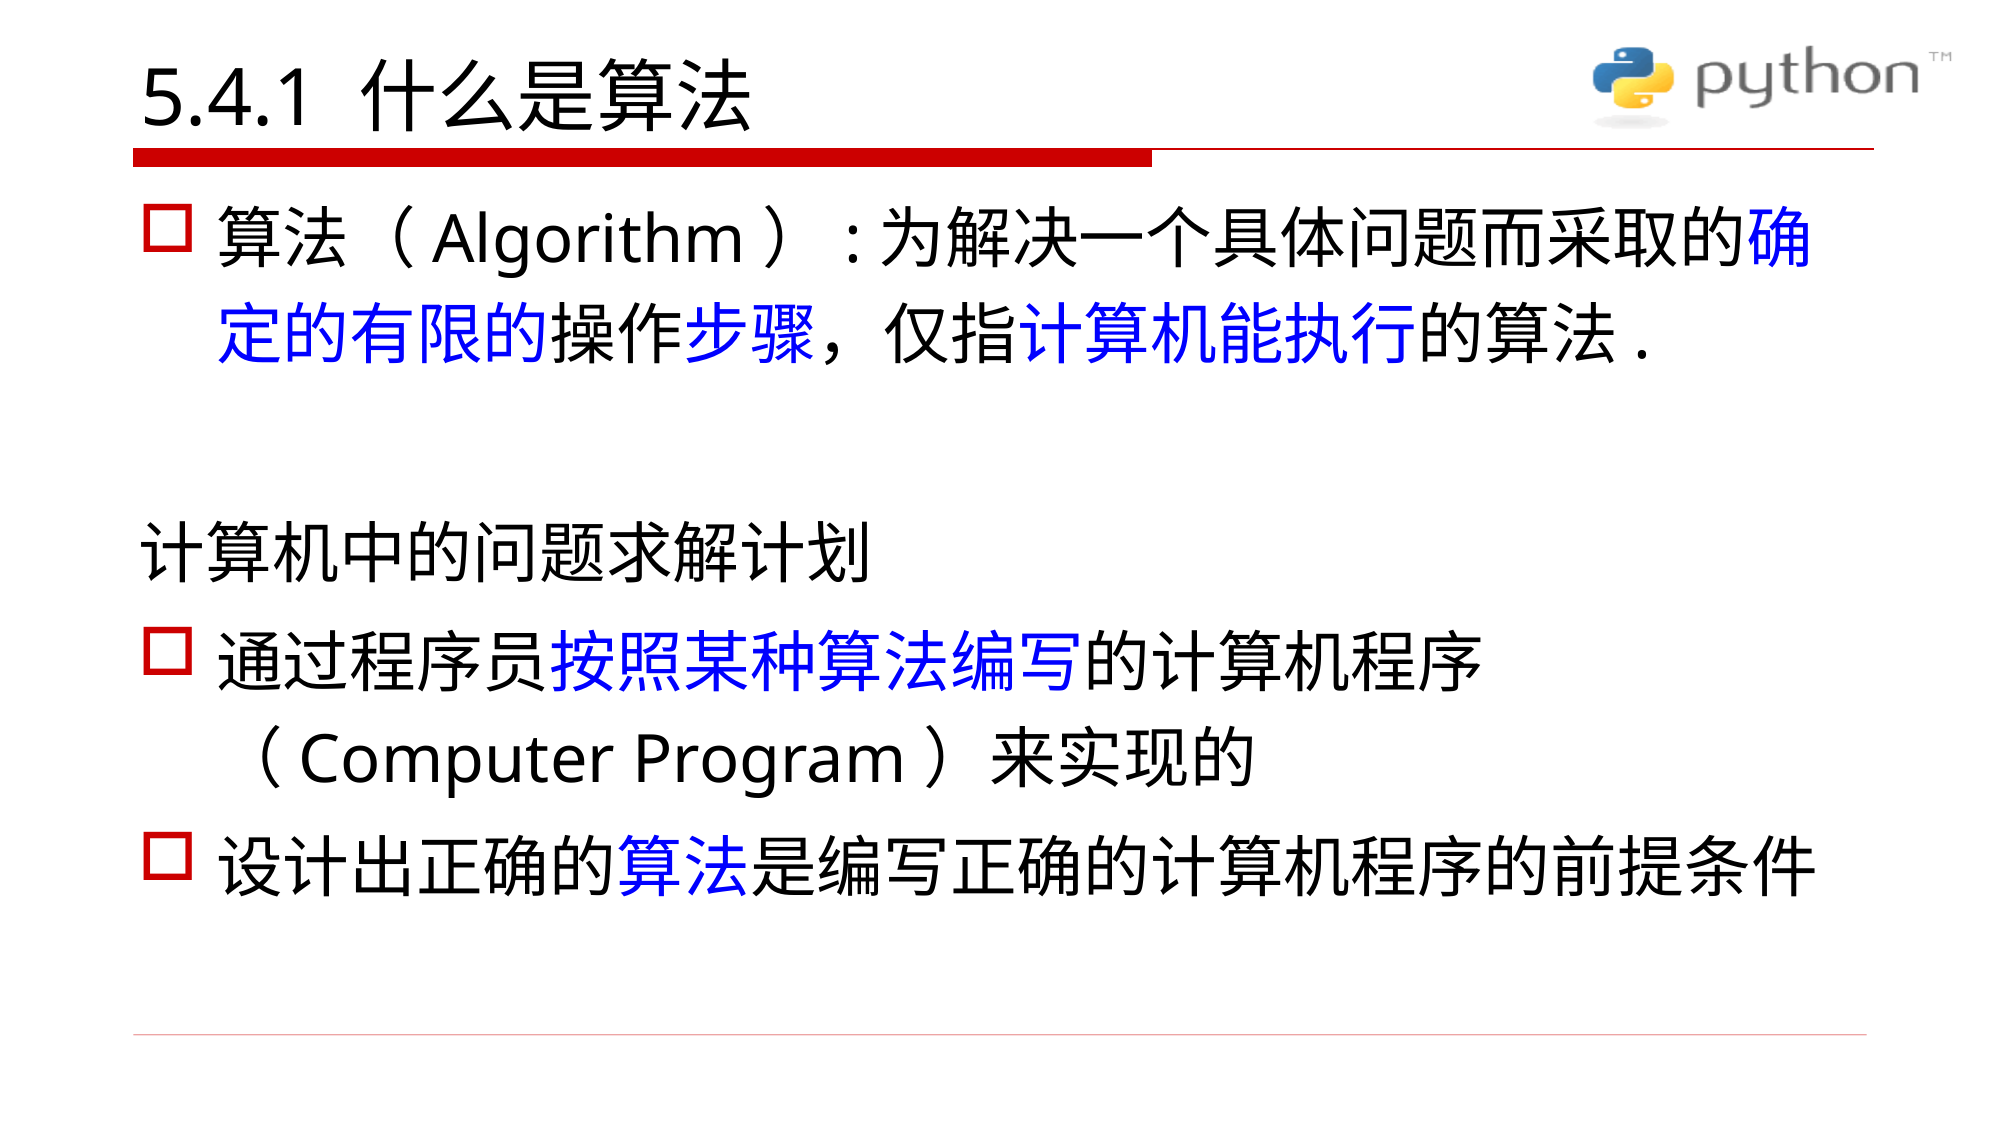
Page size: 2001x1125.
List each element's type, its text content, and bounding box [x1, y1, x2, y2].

picture [1560, 30, 2000, 142]
title 5.4.1 什么是算法 [125, 31, 1876, 149]
list 算法（Algorithm）:为解决一个具体问题而采取的确定的有限的操作步骤，仅指计算机能执行的算法. 计算机中的问题求解计划 通过程序员按照某种算法编写的计算机程序（Computer Program）来实现的 设计出正确的算法是编写正确的计算机程序的前提条件 [123, 172, 1874, 1029]
